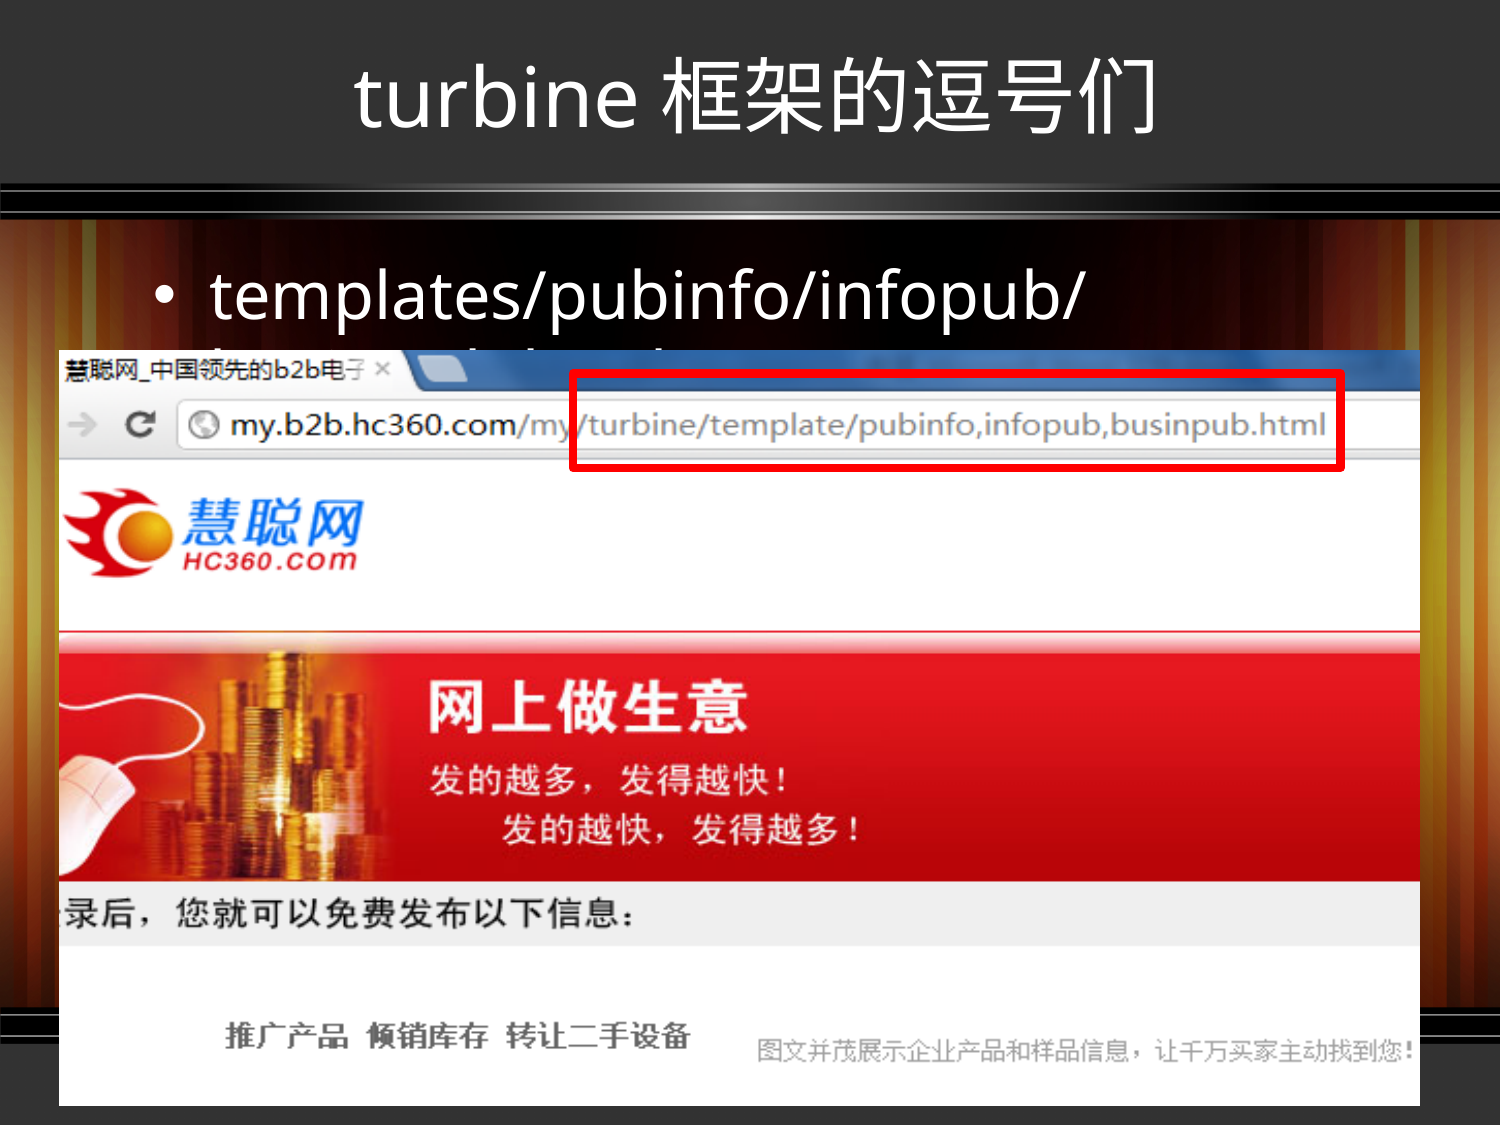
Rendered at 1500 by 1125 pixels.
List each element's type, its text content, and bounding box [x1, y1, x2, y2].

list templates/pubinfo/infopub/businpub.html [138, 245, 1376, 348]
picture [0, 0, 1500, 1125]
title turbine框架的逗号们 [138, 0, 1376, 188]
